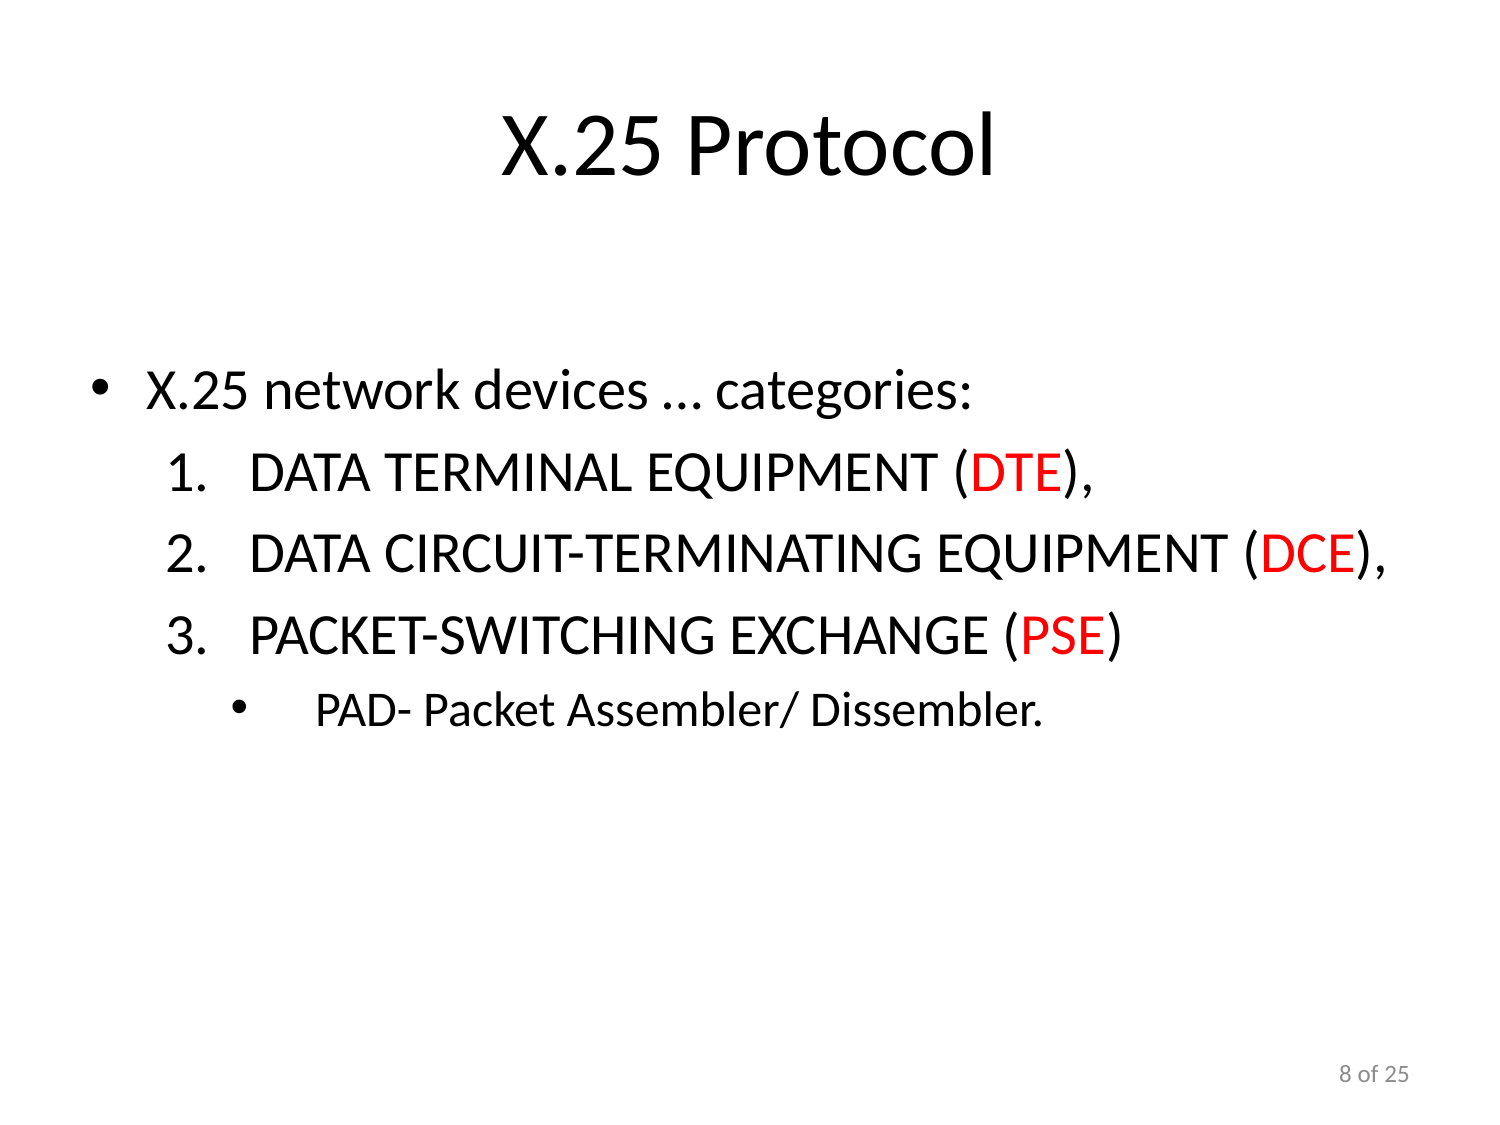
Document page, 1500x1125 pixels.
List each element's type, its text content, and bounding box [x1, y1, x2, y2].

title X.25 Protocol [75, 45, 1425, 233]
list X.25 network devices … categories: Data Terminal Equipment (DTE), Data Circuit-terminating Equipment (DCE), Packet-switching Exchange (PSE) PAD- Packet Assembler/ Dissembler. [75, 262, 1425, 1005]
slide_number 8 of 25 [1074, 1042, 1425, 1103]
